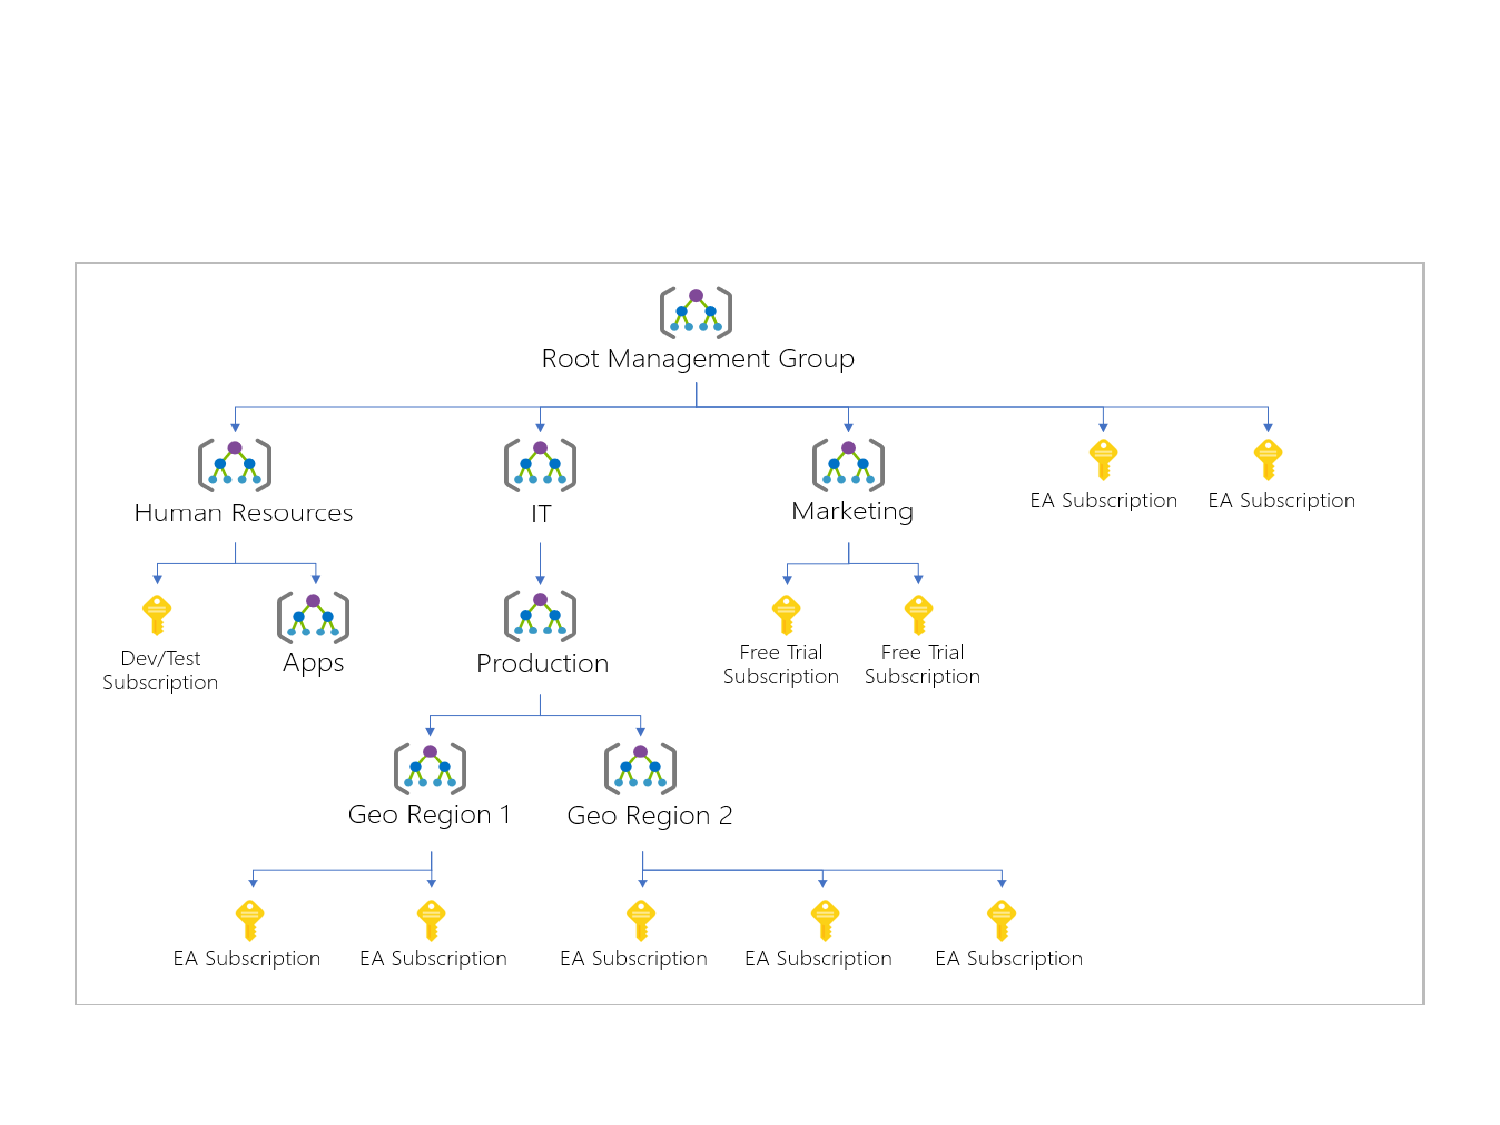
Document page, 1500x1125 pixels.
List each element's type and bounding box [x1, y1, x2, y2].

list [74, 262, 1426, 1006]
